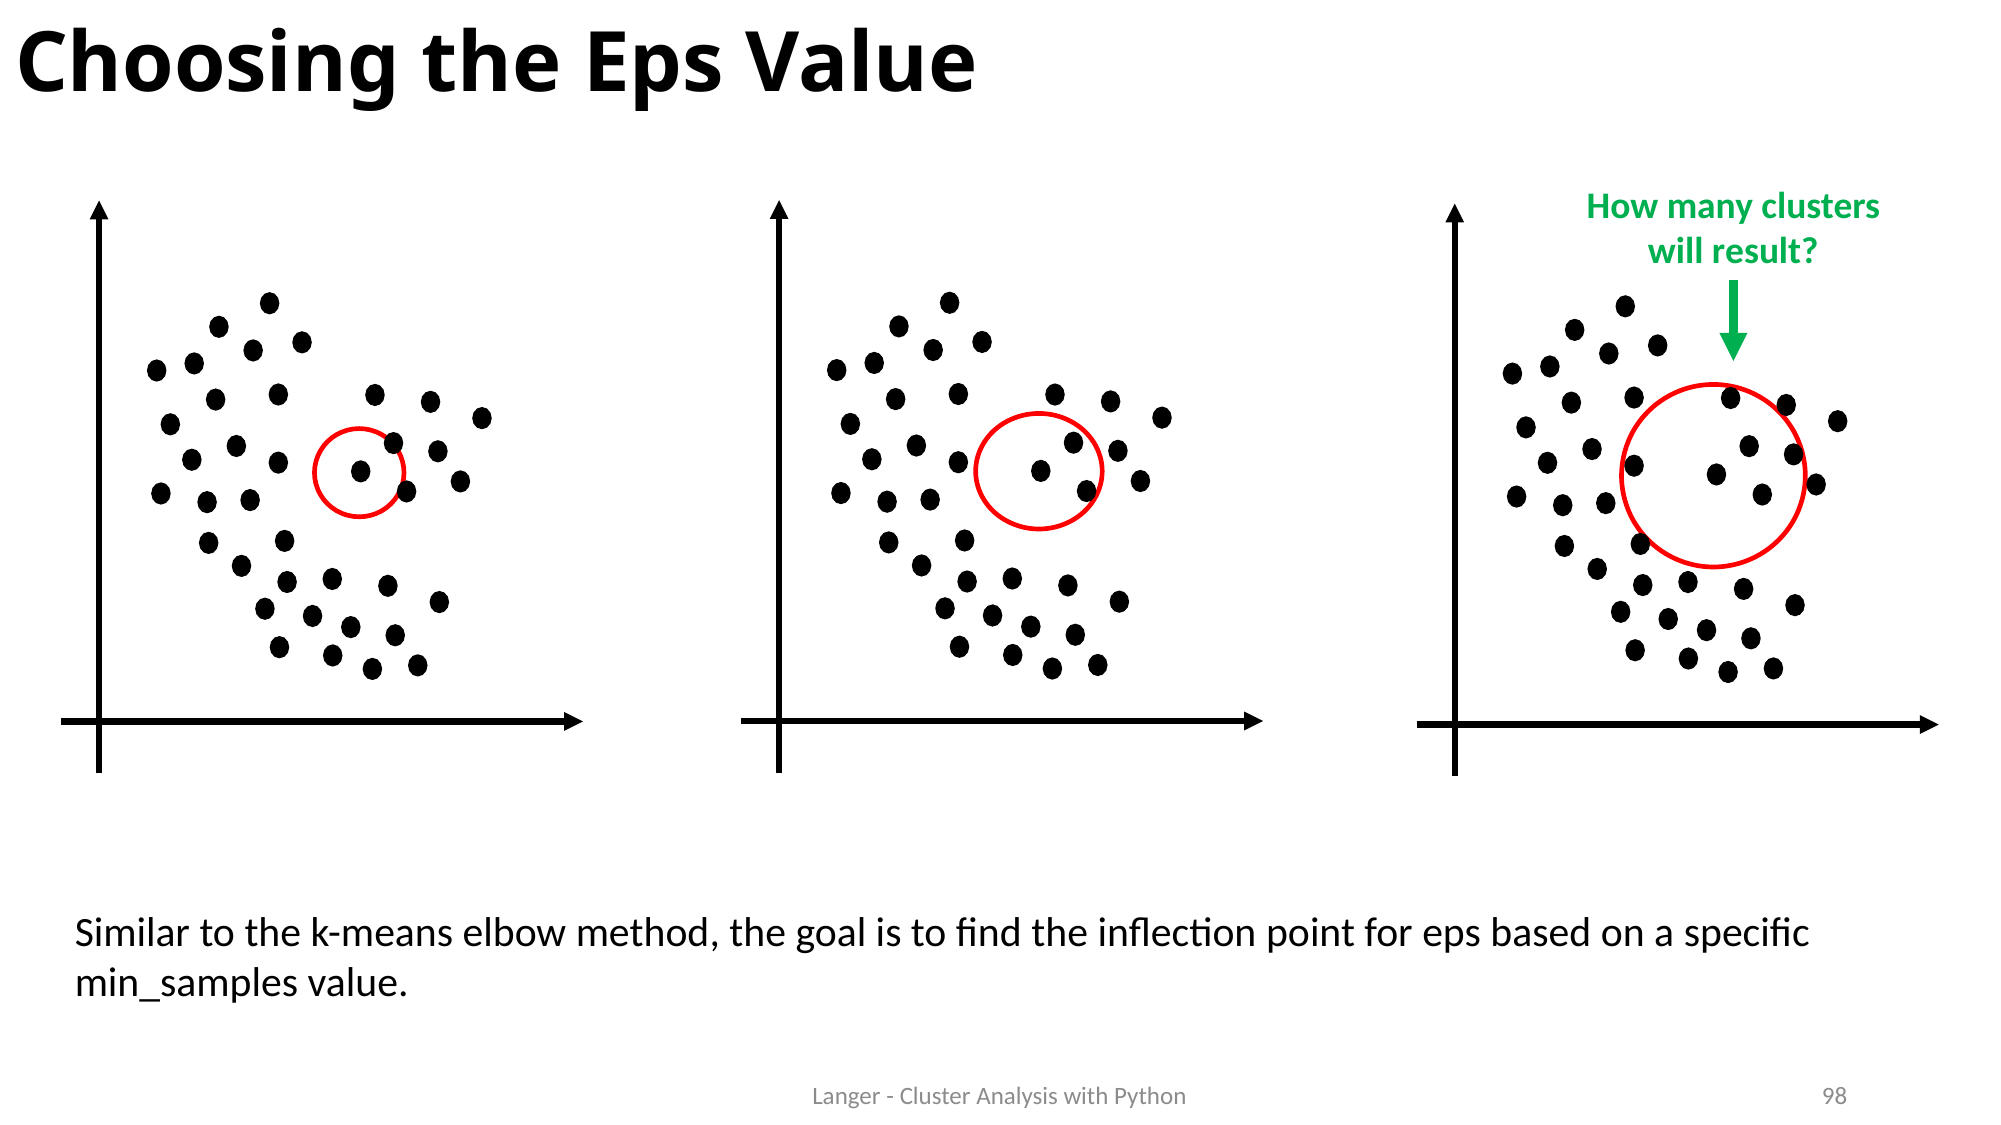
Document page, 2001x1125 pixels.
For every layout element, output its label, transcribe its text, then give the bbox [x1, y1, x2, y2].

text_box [60, 200, 583, 774]
text_box How many clusters will result? [1564, 173, 1903, 203]
title Choosing the Eps Value [0, 3, 1597, 128]
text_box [740, 200, 1264, 773]
slide_number 98 [1412, 1064, 1863, 1125]
footer Langer - Cluster Analysis with Python [662, 1064, 1338, 1125]
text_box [1416, 203, 1939, 777]
text_box Similar to the k-means elbow method, the goal is to find the inflection point for eps based on a specific min_samples value. [60, 847, 1907, 1012]
